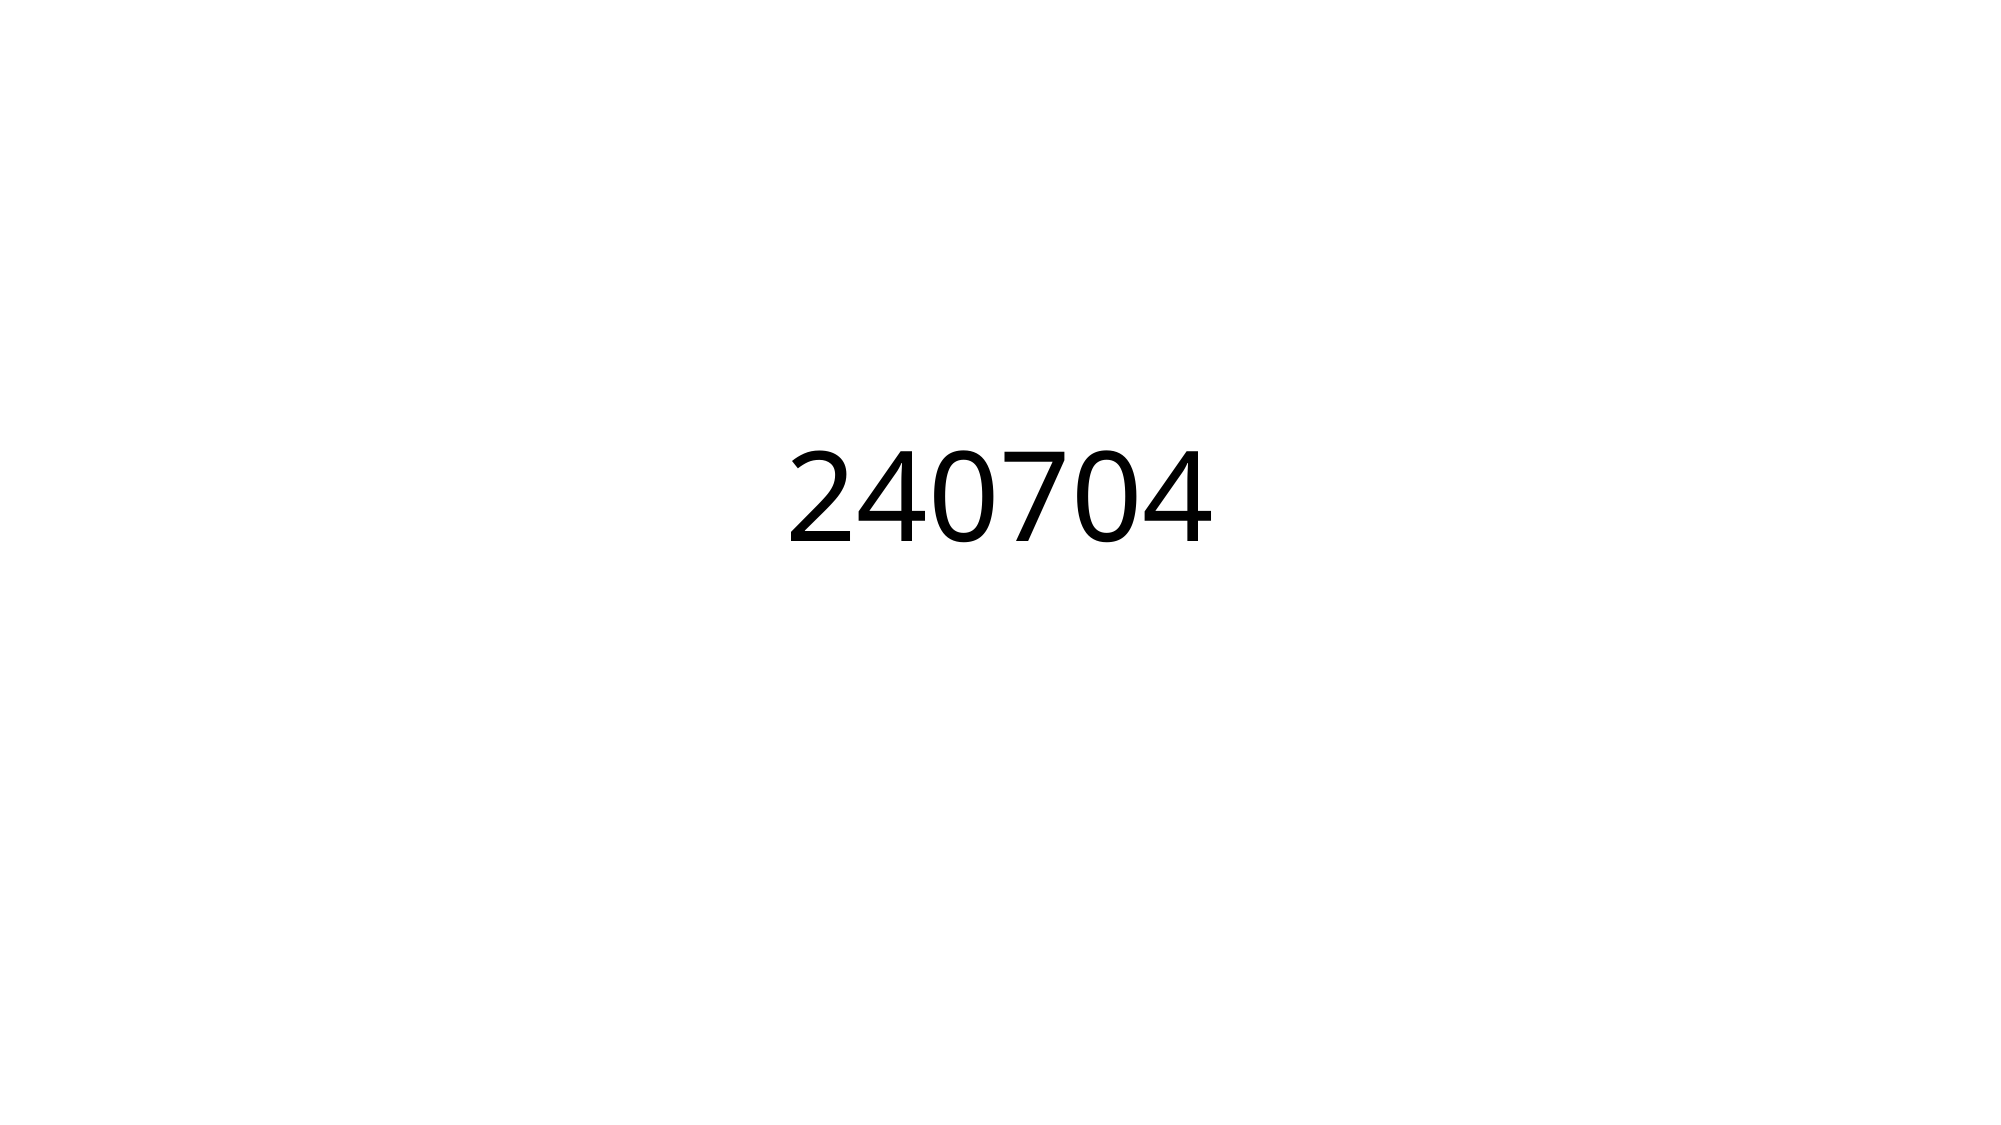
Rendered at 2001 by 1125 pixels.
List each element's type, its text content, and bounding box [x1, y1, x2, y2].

title 240704 [249, 184, 1750, 576]
